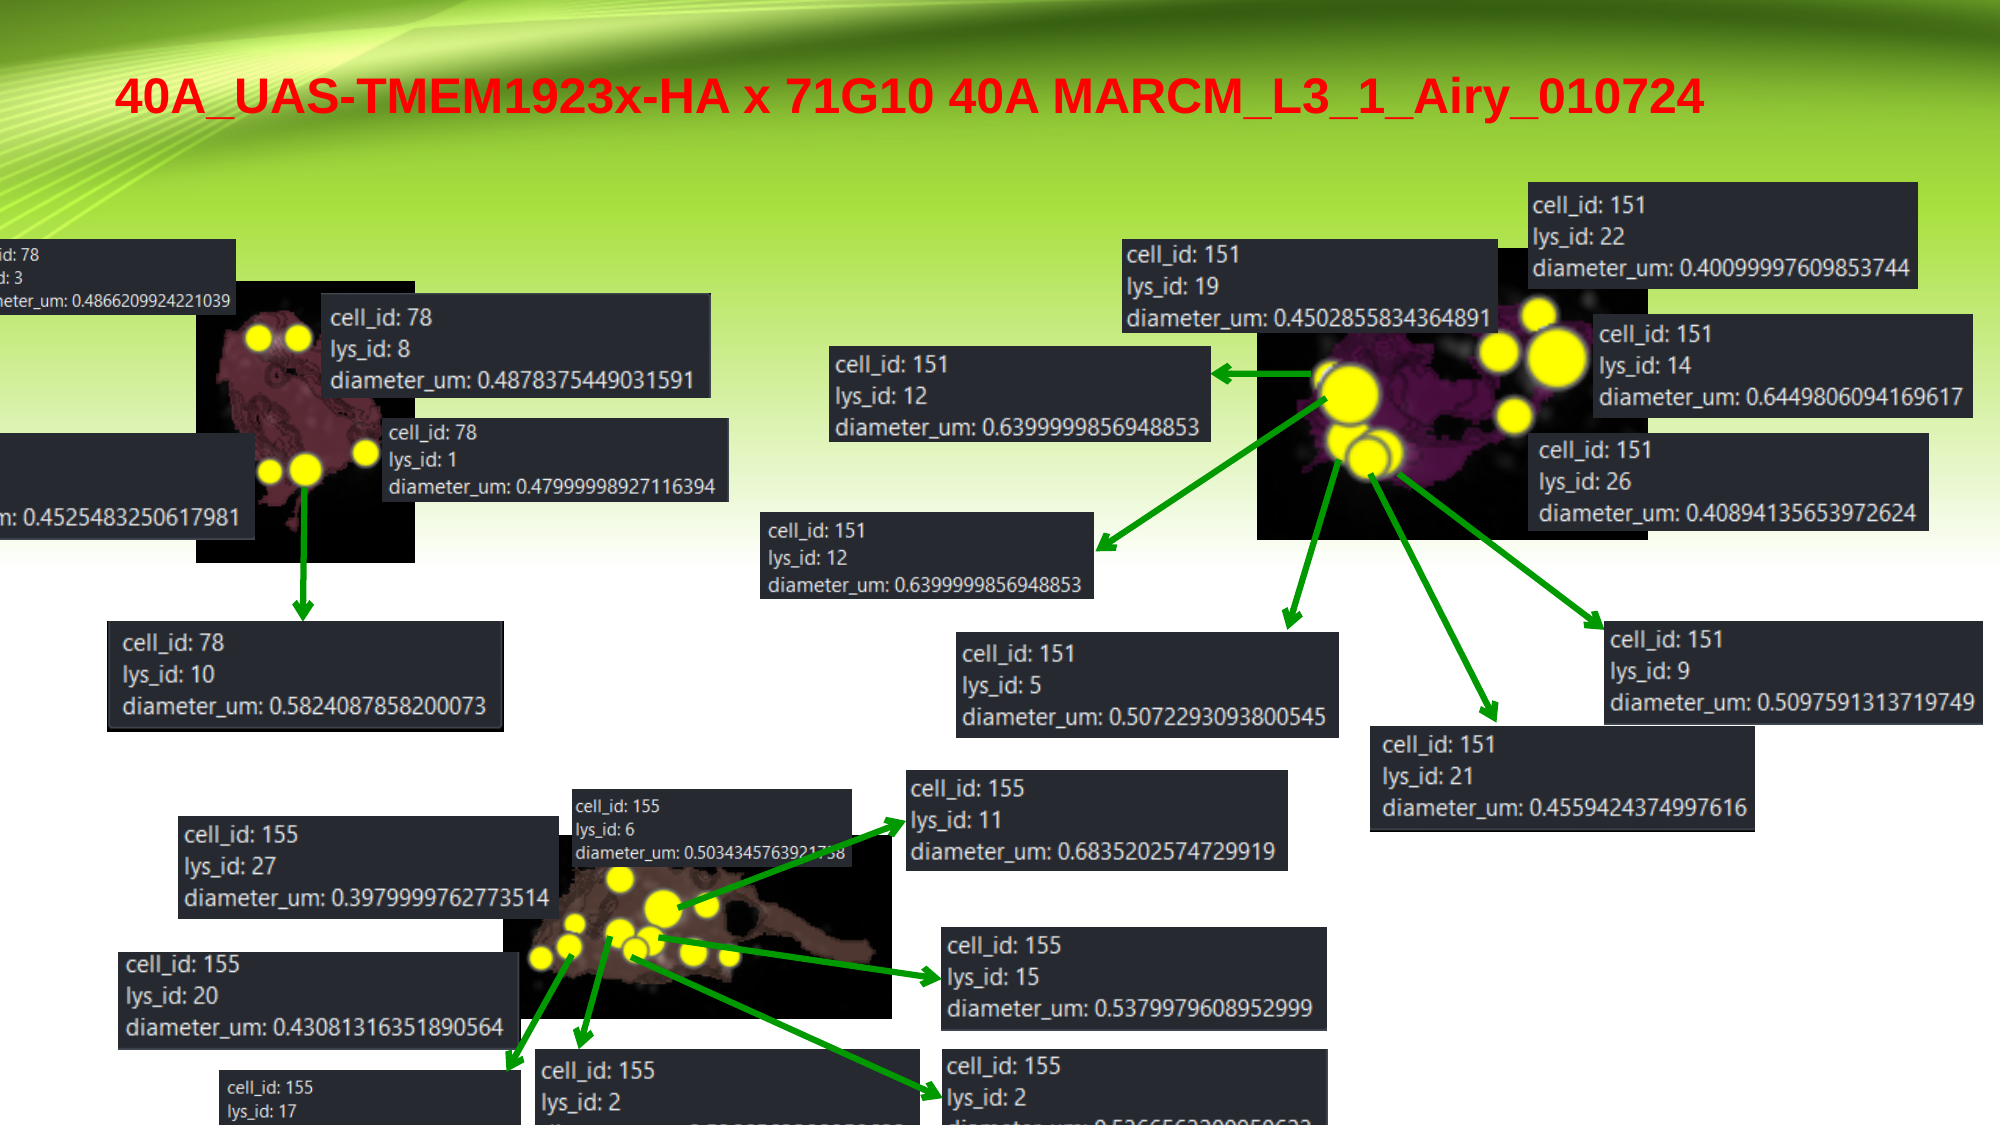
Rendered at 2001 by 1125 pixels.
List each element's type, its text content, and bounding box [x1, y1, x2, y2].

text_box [506, 954, 572, 1072]
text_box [578, 936, 611, 1050]
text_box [1095, 397, 1327, 552]
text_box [1287, 459, 1339, 630]
title 40A_UAS-TMEM1923x-HA x 71G10 40A MARCM_L3_1_Airy_010724 [99, 30, 1901, 157]
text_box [1370, 473, 1497, 723]
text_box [658, 937, 942, 979]
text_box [631, 956, 943, 1099]
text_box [677, 820, 907, 908]
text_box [1398, 473, 1605, 630]
picture [0, 0, 2000, 1125]
